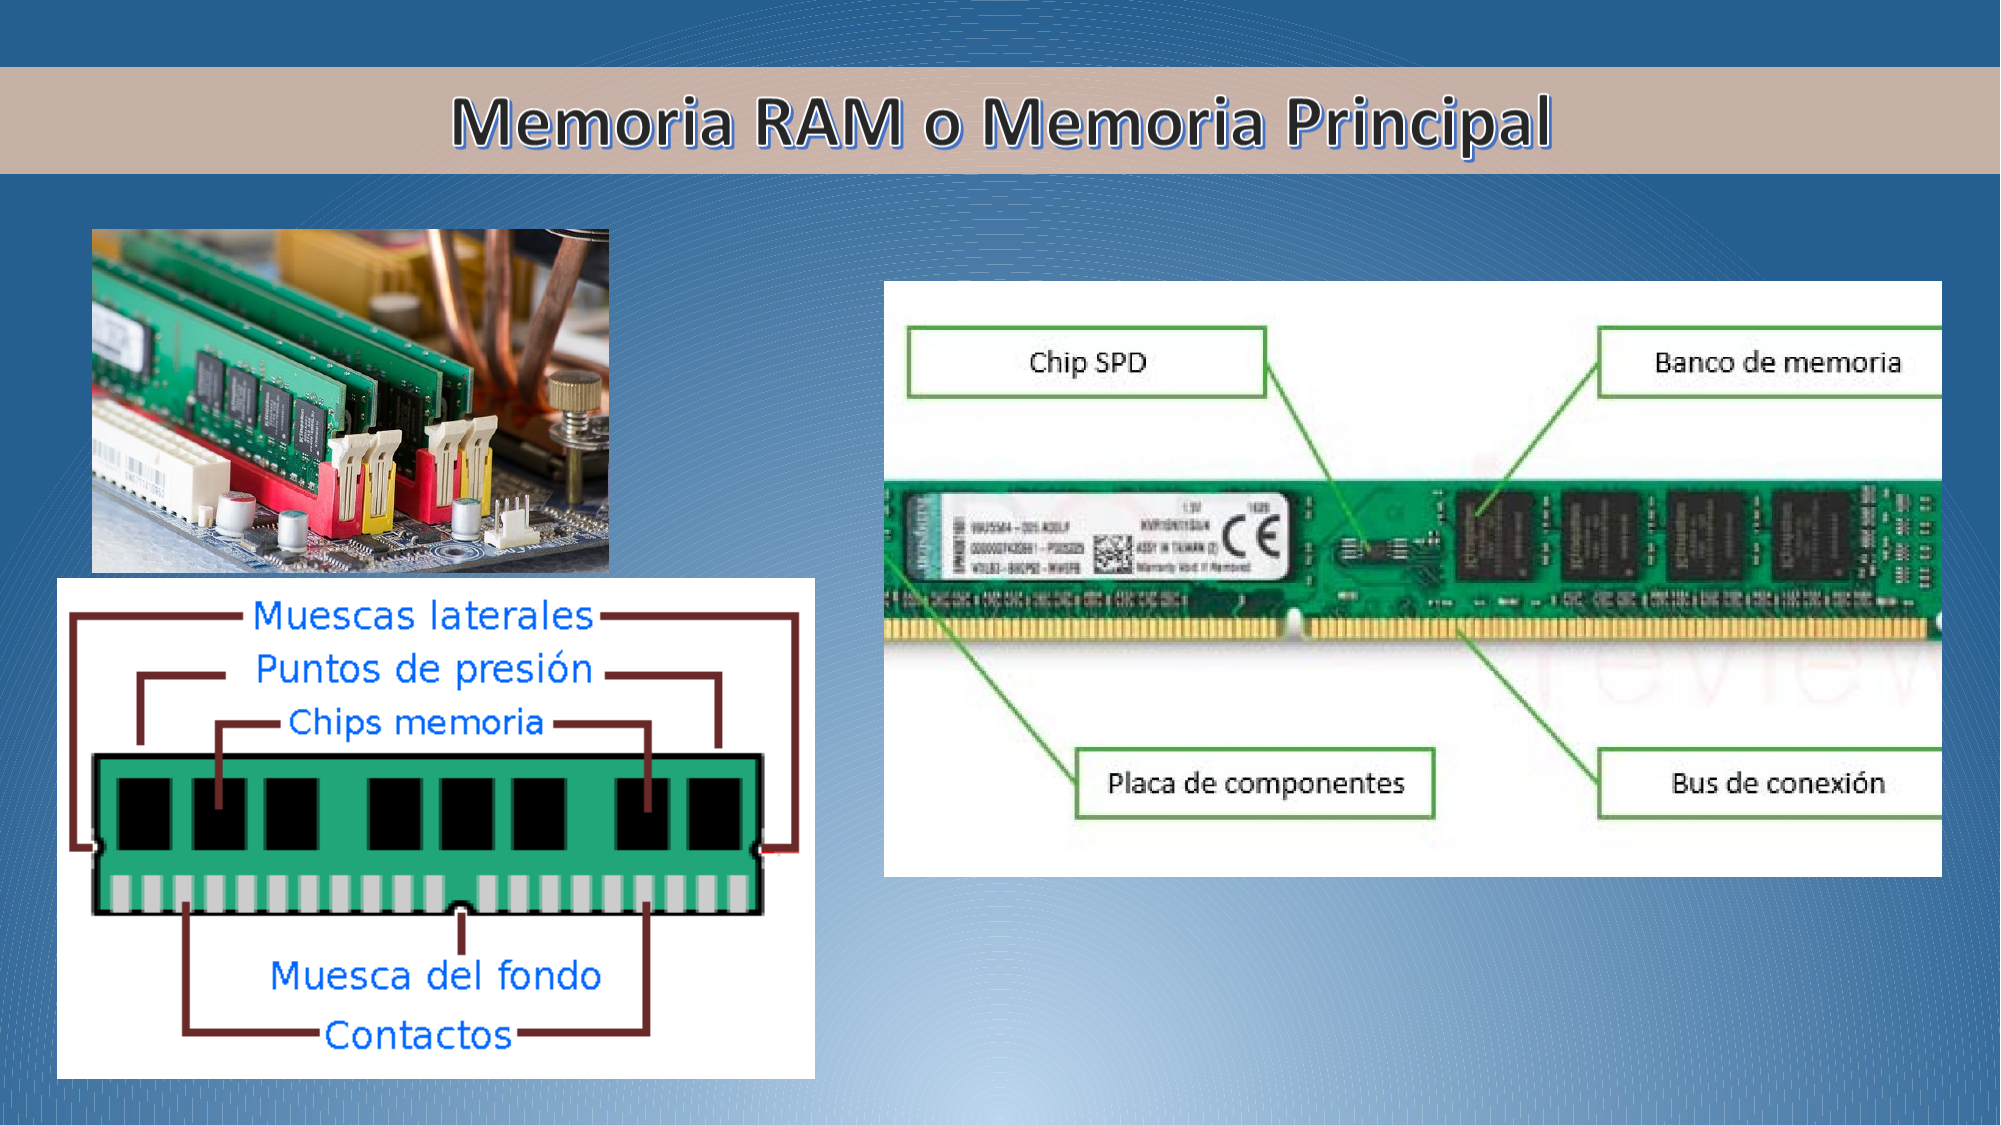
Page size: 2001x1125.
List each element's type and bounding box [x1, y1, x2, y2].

picture [92, 229, 609, 573]
picture [0, 67, 2000, 174]
picture [884, 281, 1942, 877]
picture [57, 578, 815, 1079]
